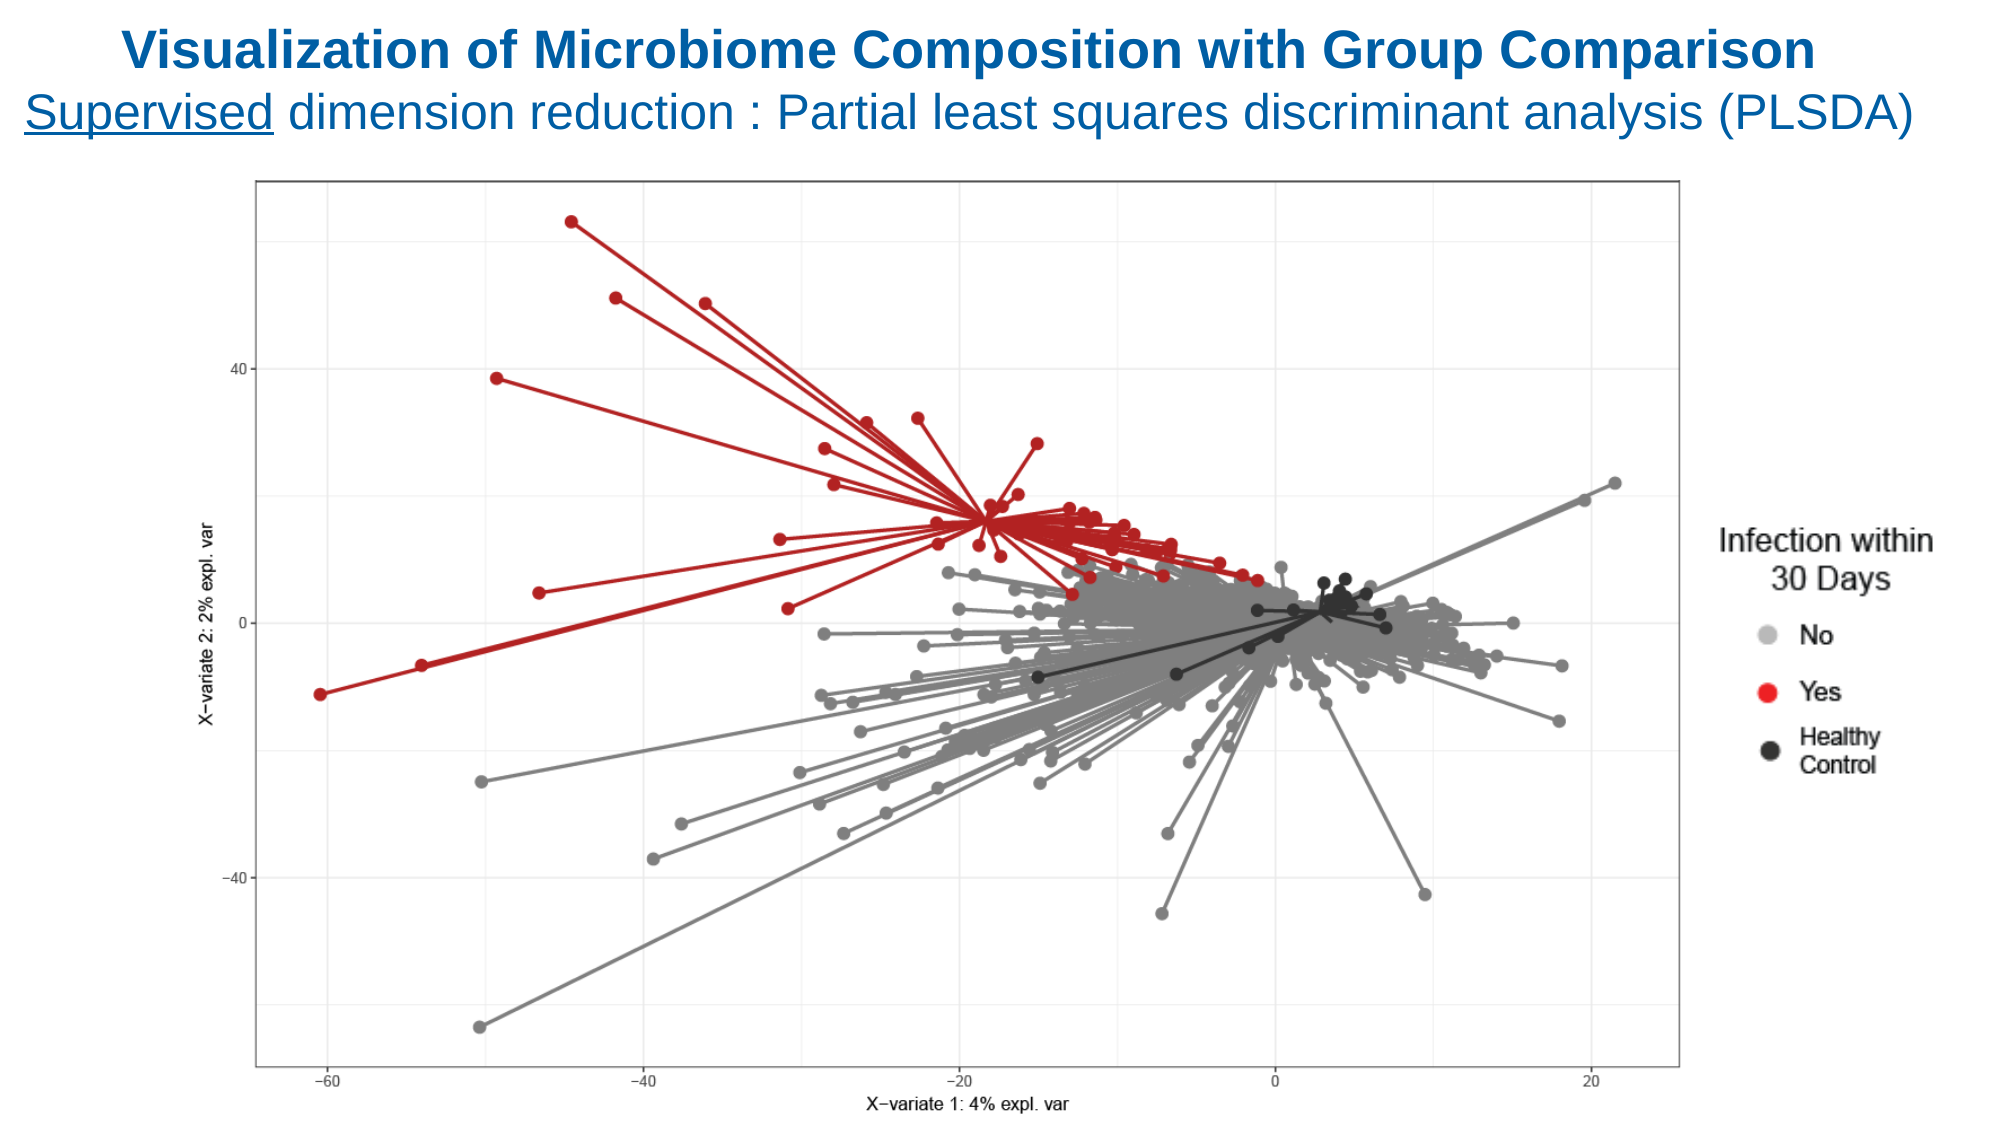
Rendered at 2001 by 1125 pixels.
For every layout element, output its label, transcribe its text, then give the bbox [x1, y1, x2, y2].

picture [189, 180, 1690, 1125]
text_box Visualization of Microbiome Composition with Group Comparison Supervised dimension reduction : Partial least squares discriminant analysis (PLSDA) [9, 6, 1931, 147]
picture [1719, 524, 1945, 782]
